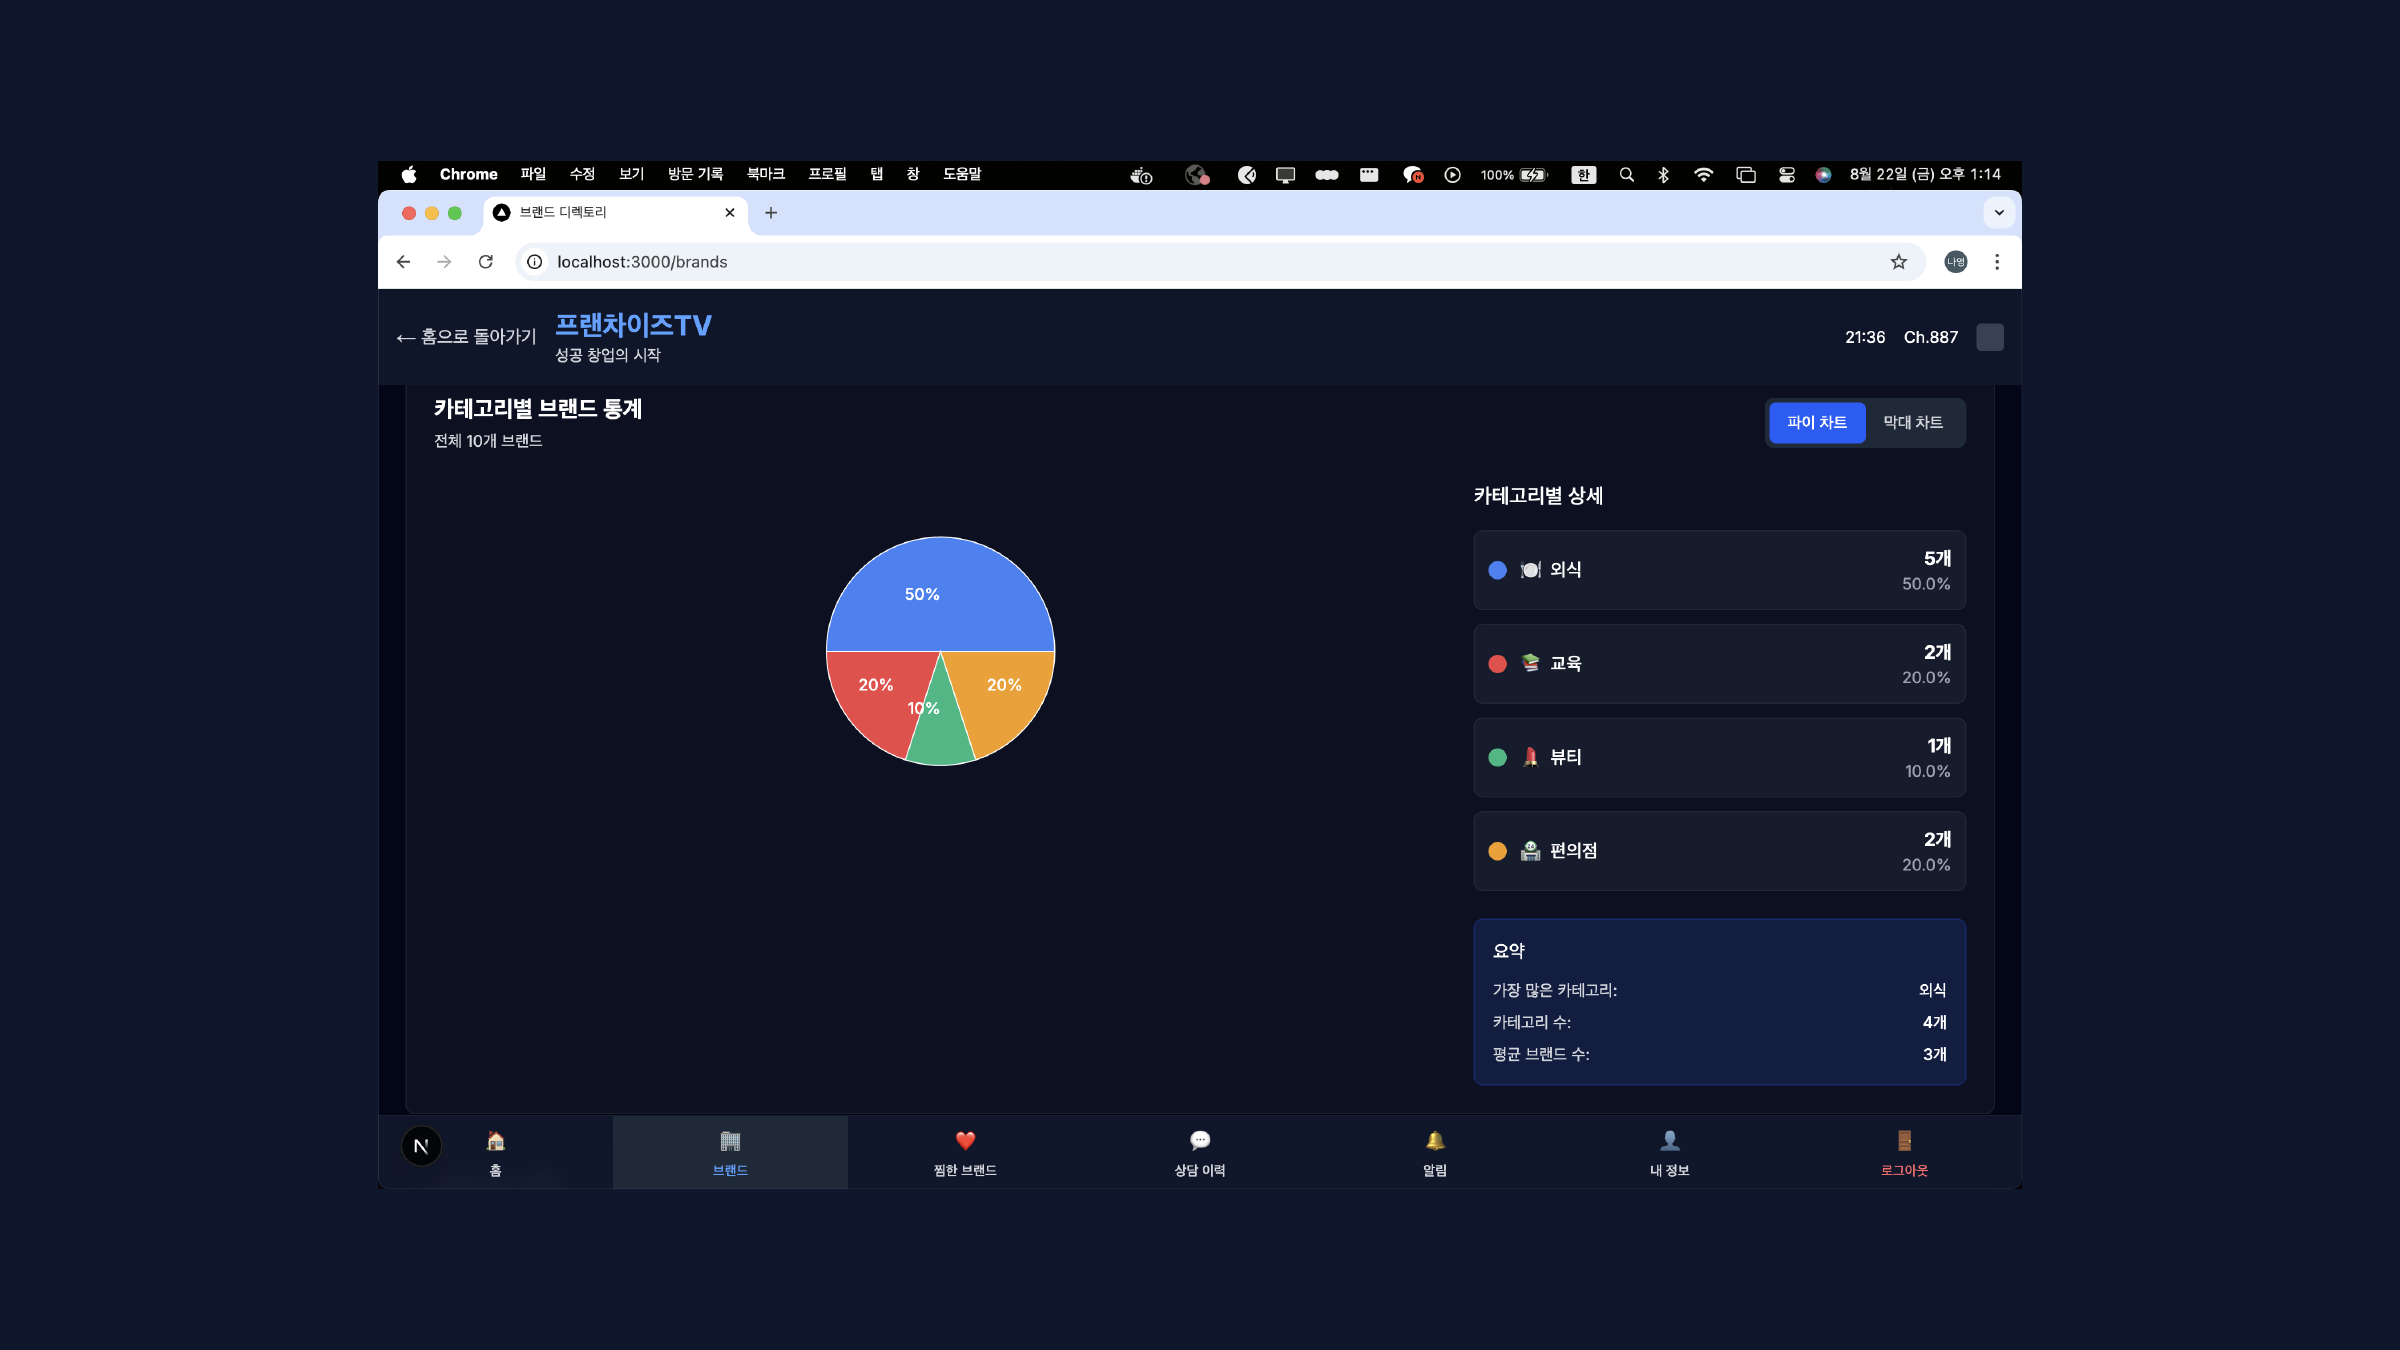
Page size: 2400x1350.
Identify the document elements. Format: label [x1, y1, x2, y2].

picture [377, 161, 2022, 1189]
text_box [0, 0, 2400, 1350]
